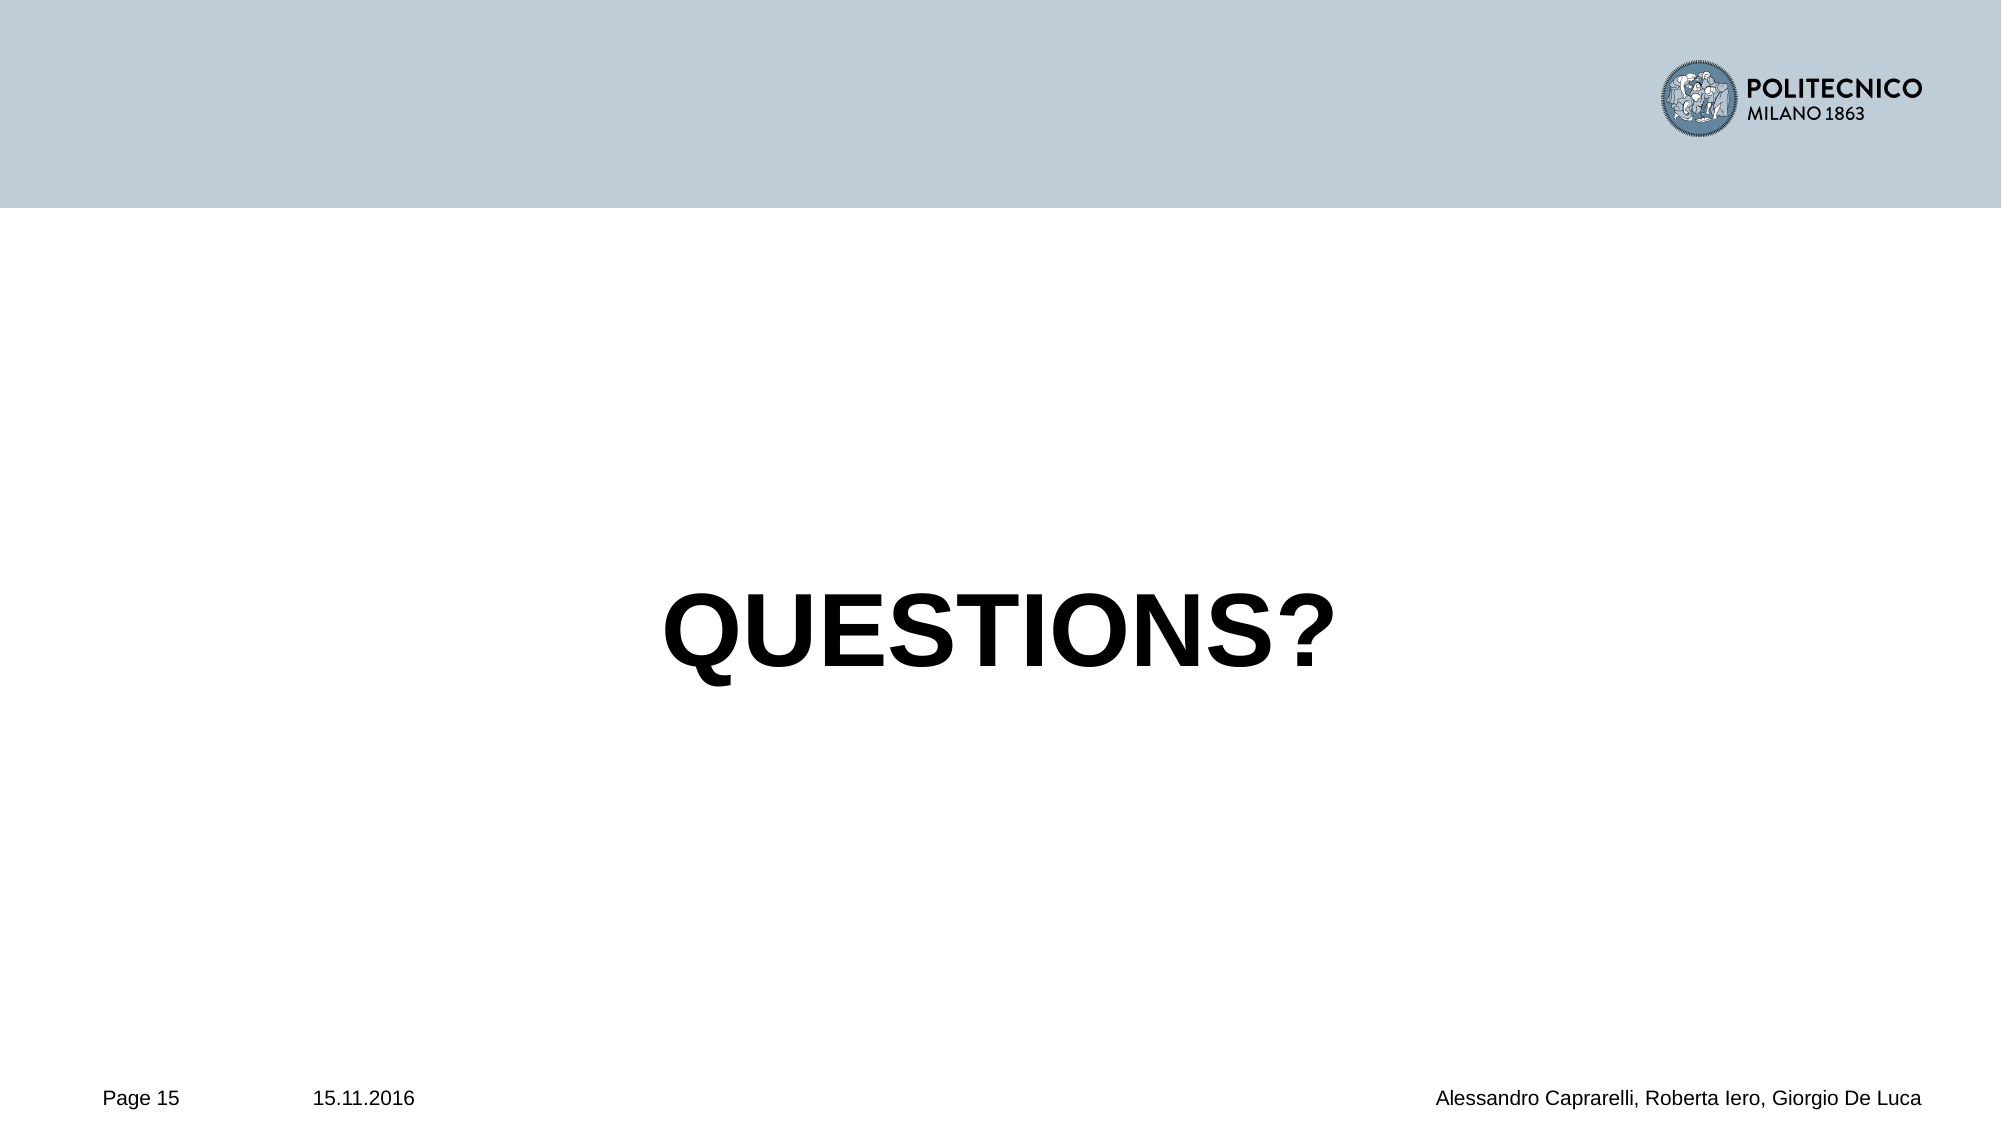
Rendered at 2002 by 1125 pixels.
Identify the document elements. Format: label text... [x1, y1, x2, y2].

list QUESTIONS? [597, 549, 1404, 680]
picture [1661, 60, 1922, 156]
